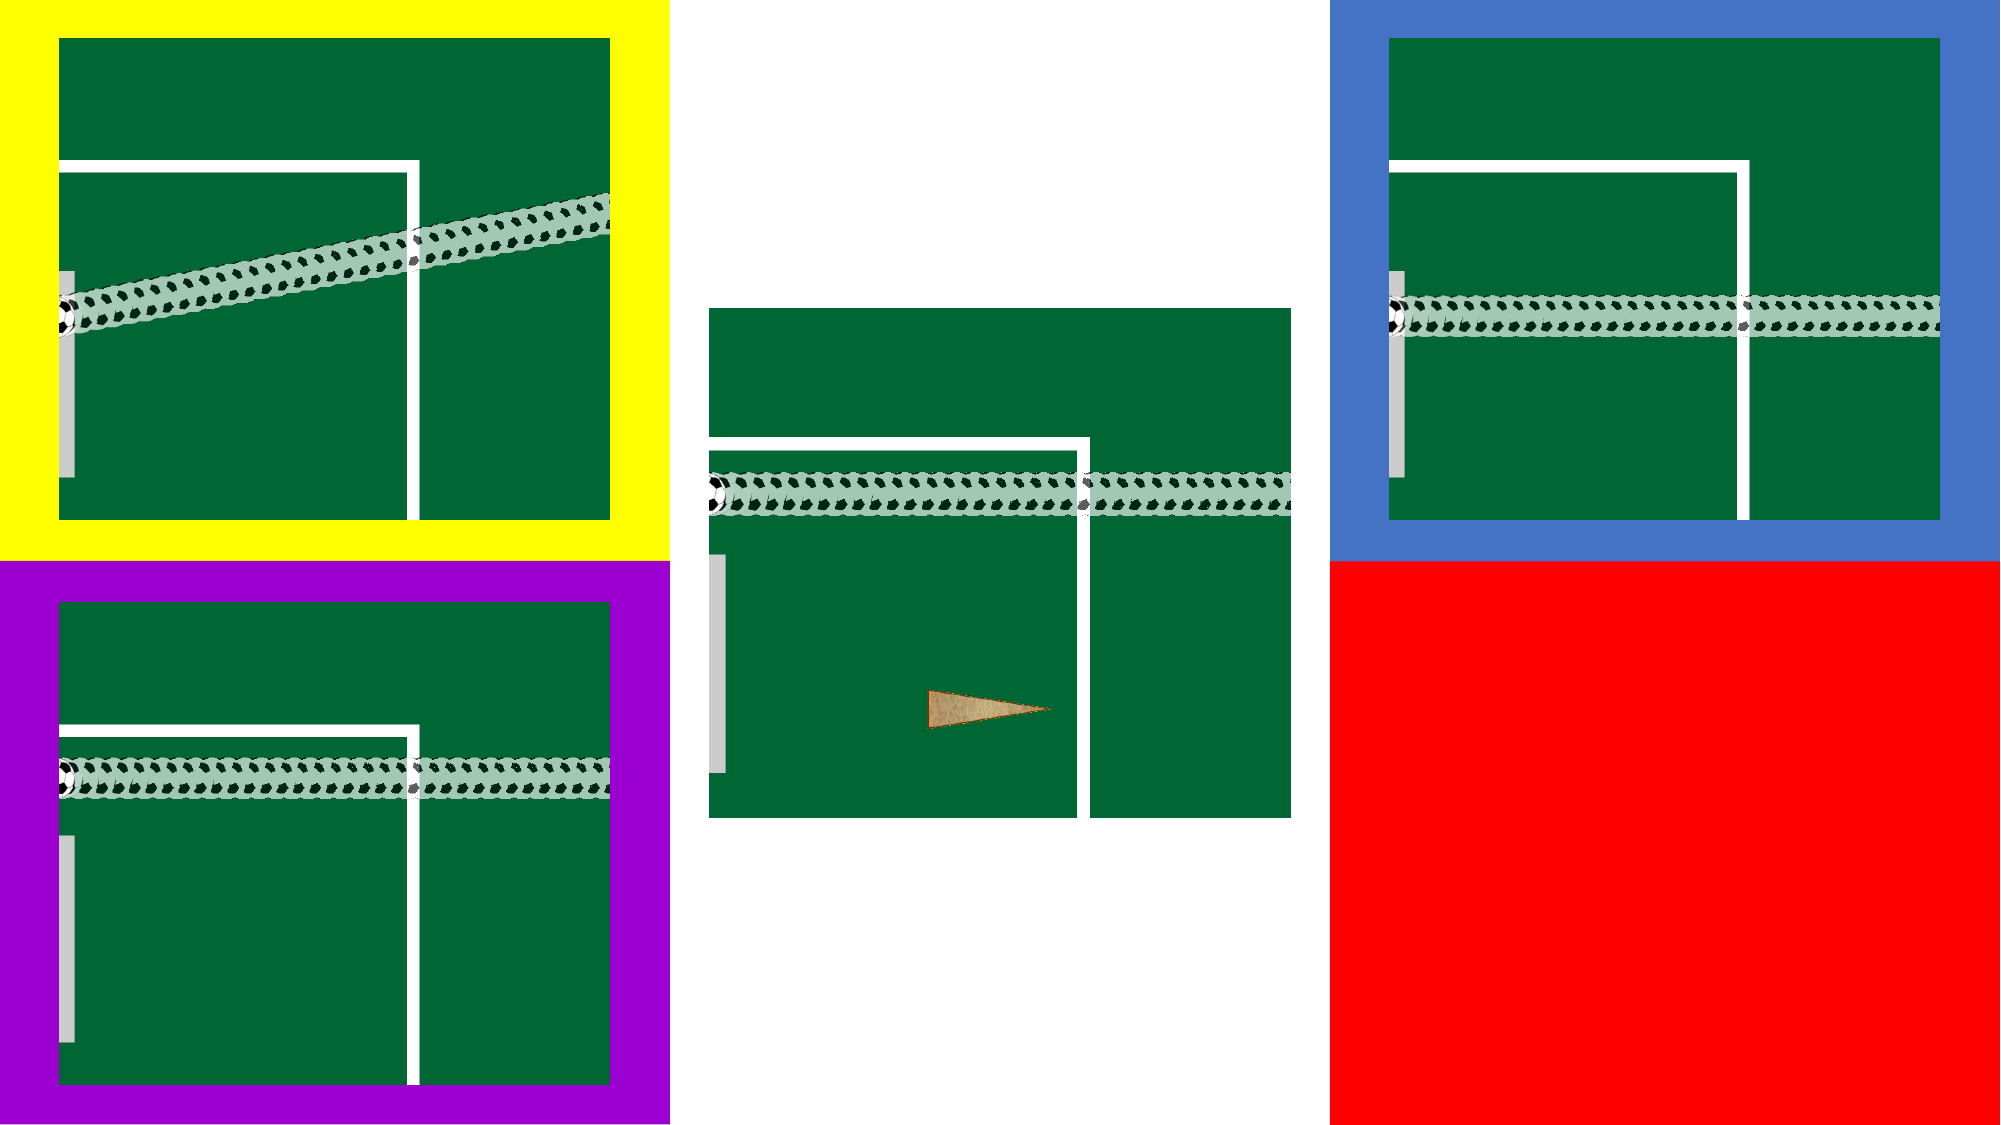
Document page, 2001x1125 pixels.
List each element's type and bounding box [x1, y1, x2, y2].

picture [1389, 38, 1940, 520]
picture [709, 308, 1291, 818]
text_box [1330, 0, 2000, 561]
text_box [1329, 561, 2000, 1125]
text_box [0, 560, 670, 1125]
text_box [0, 0, 670, 560]
picture [59, 602, 610, 1085]
picture [59, 38, 610, 520]
